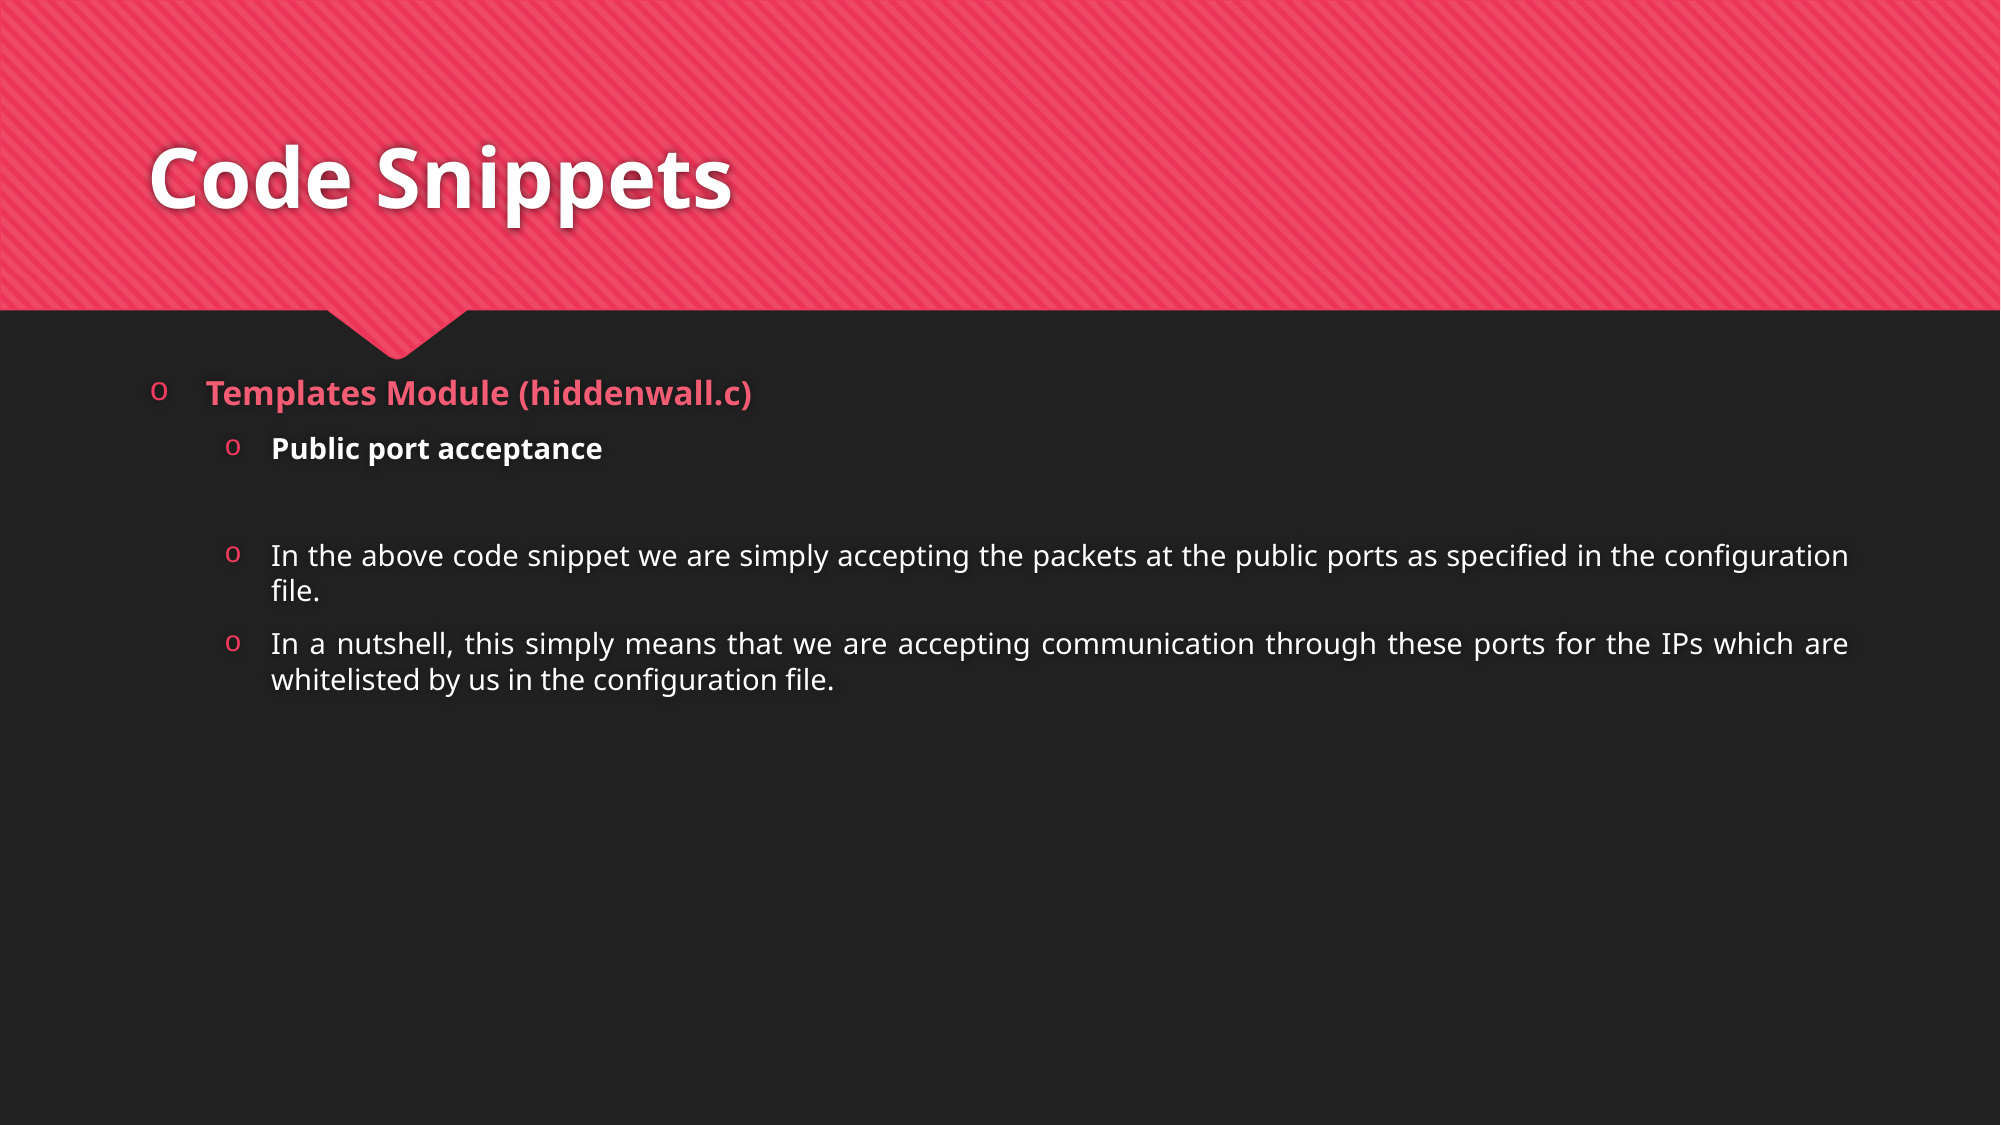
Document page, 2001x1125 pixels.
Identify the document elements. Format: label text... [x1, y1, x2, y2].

title Code Snippets [132, 73, 1868, 233]
list Templates Module (hiddenwall.c) Public port acceptance In the above code snippet we are simply accepting the packets at the public ports as specified in the configuration file. In a nutshell, this simply means that we are accepting communication through these ports for the IPs which are whitelisted by us in the configuration file. [134, 364, 1866, 962]
